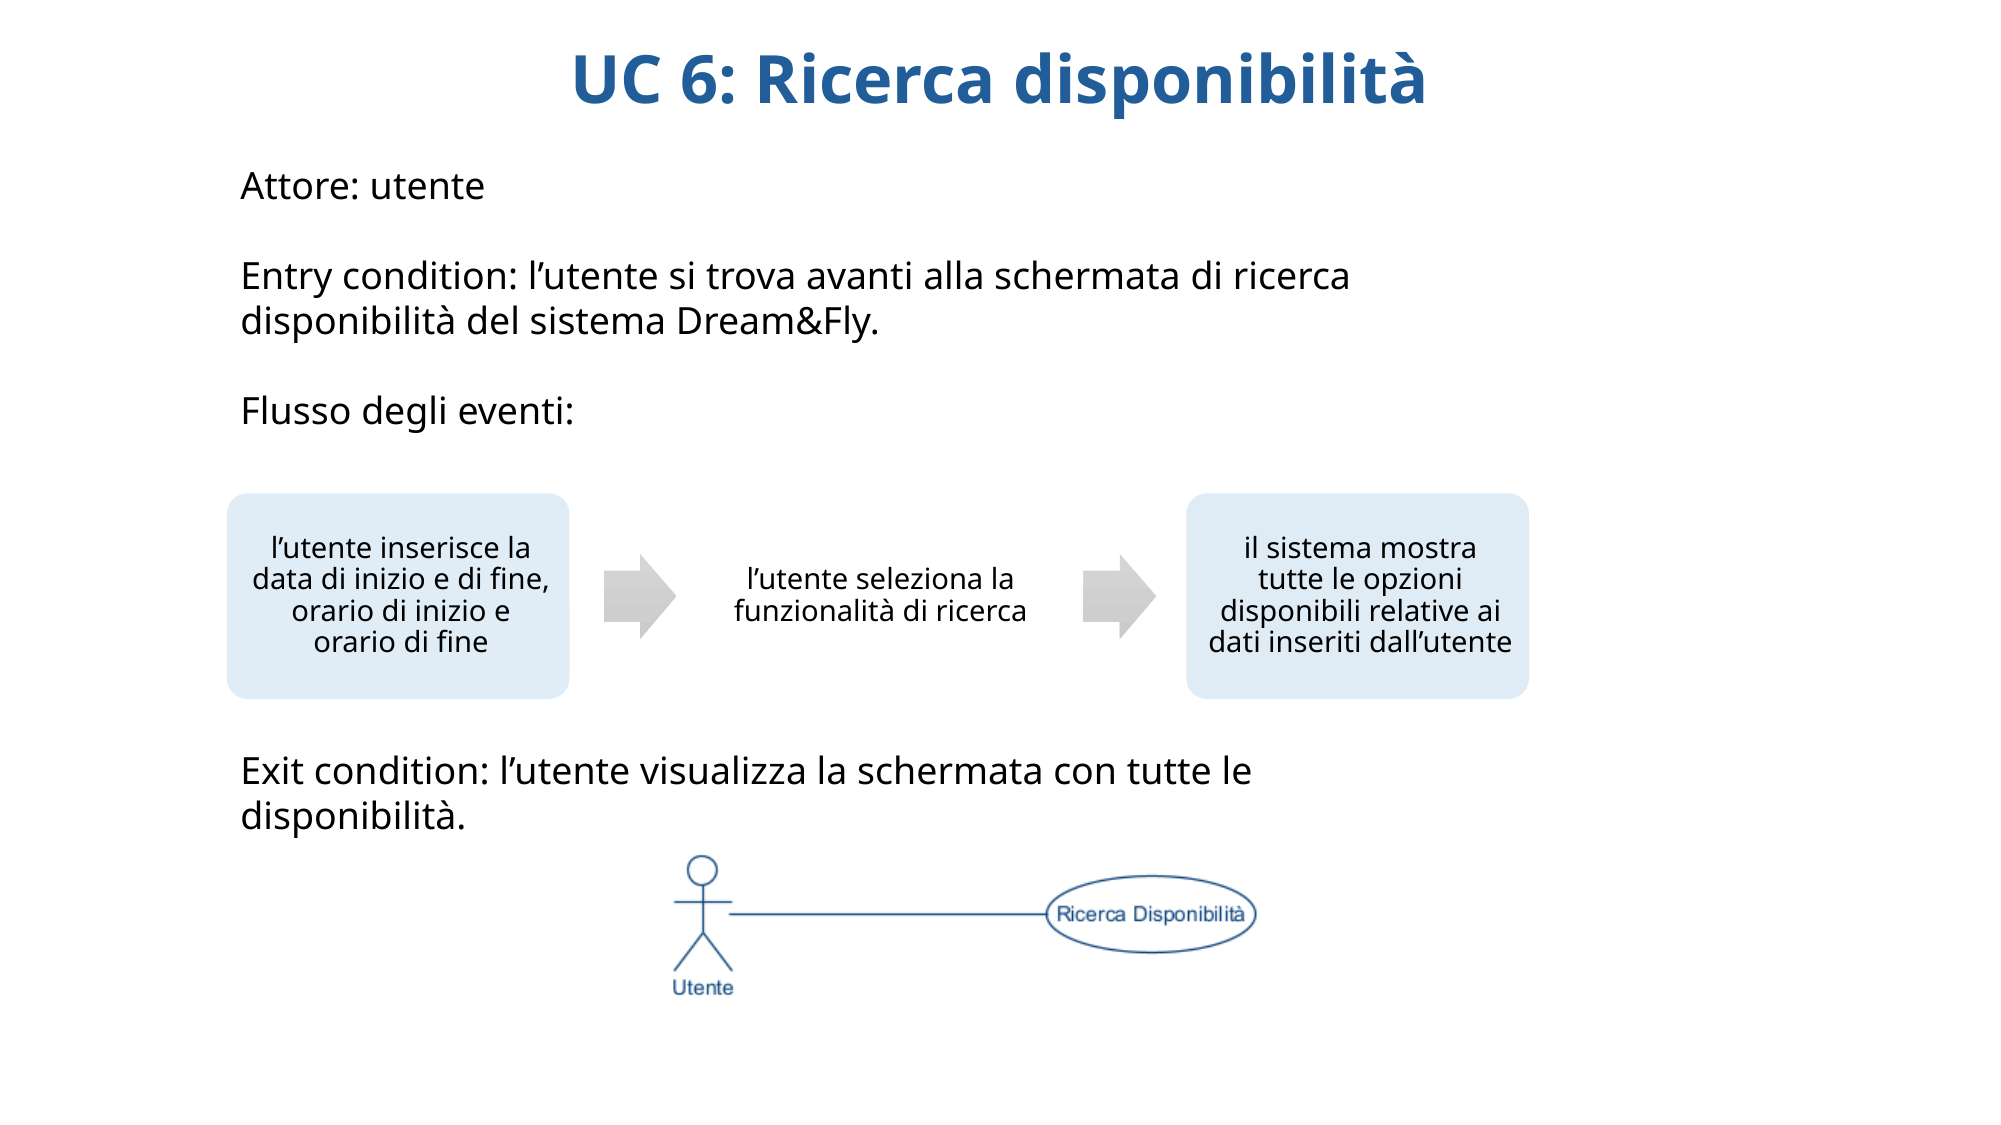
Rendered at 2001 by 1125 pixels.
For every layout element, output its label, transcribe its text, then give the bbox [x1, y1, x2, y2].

text_box Attore: utente Entry condition: l’utente si trova avanti alla schermata di ricerca disponibilità del sistema Dream&Fly. Flusso degli eventi: [225, 154, 1557, 440]
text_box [225, 486, 1531, 706]
title UC 6: Ricerca disponibilità [137, 0, 1863, 191]
picture [634, 828, 1275, 1022]
text_box Exit condition: l’utente visualizza la schermata con tutte le disponibilità. [225, 739, 1475, 845]
